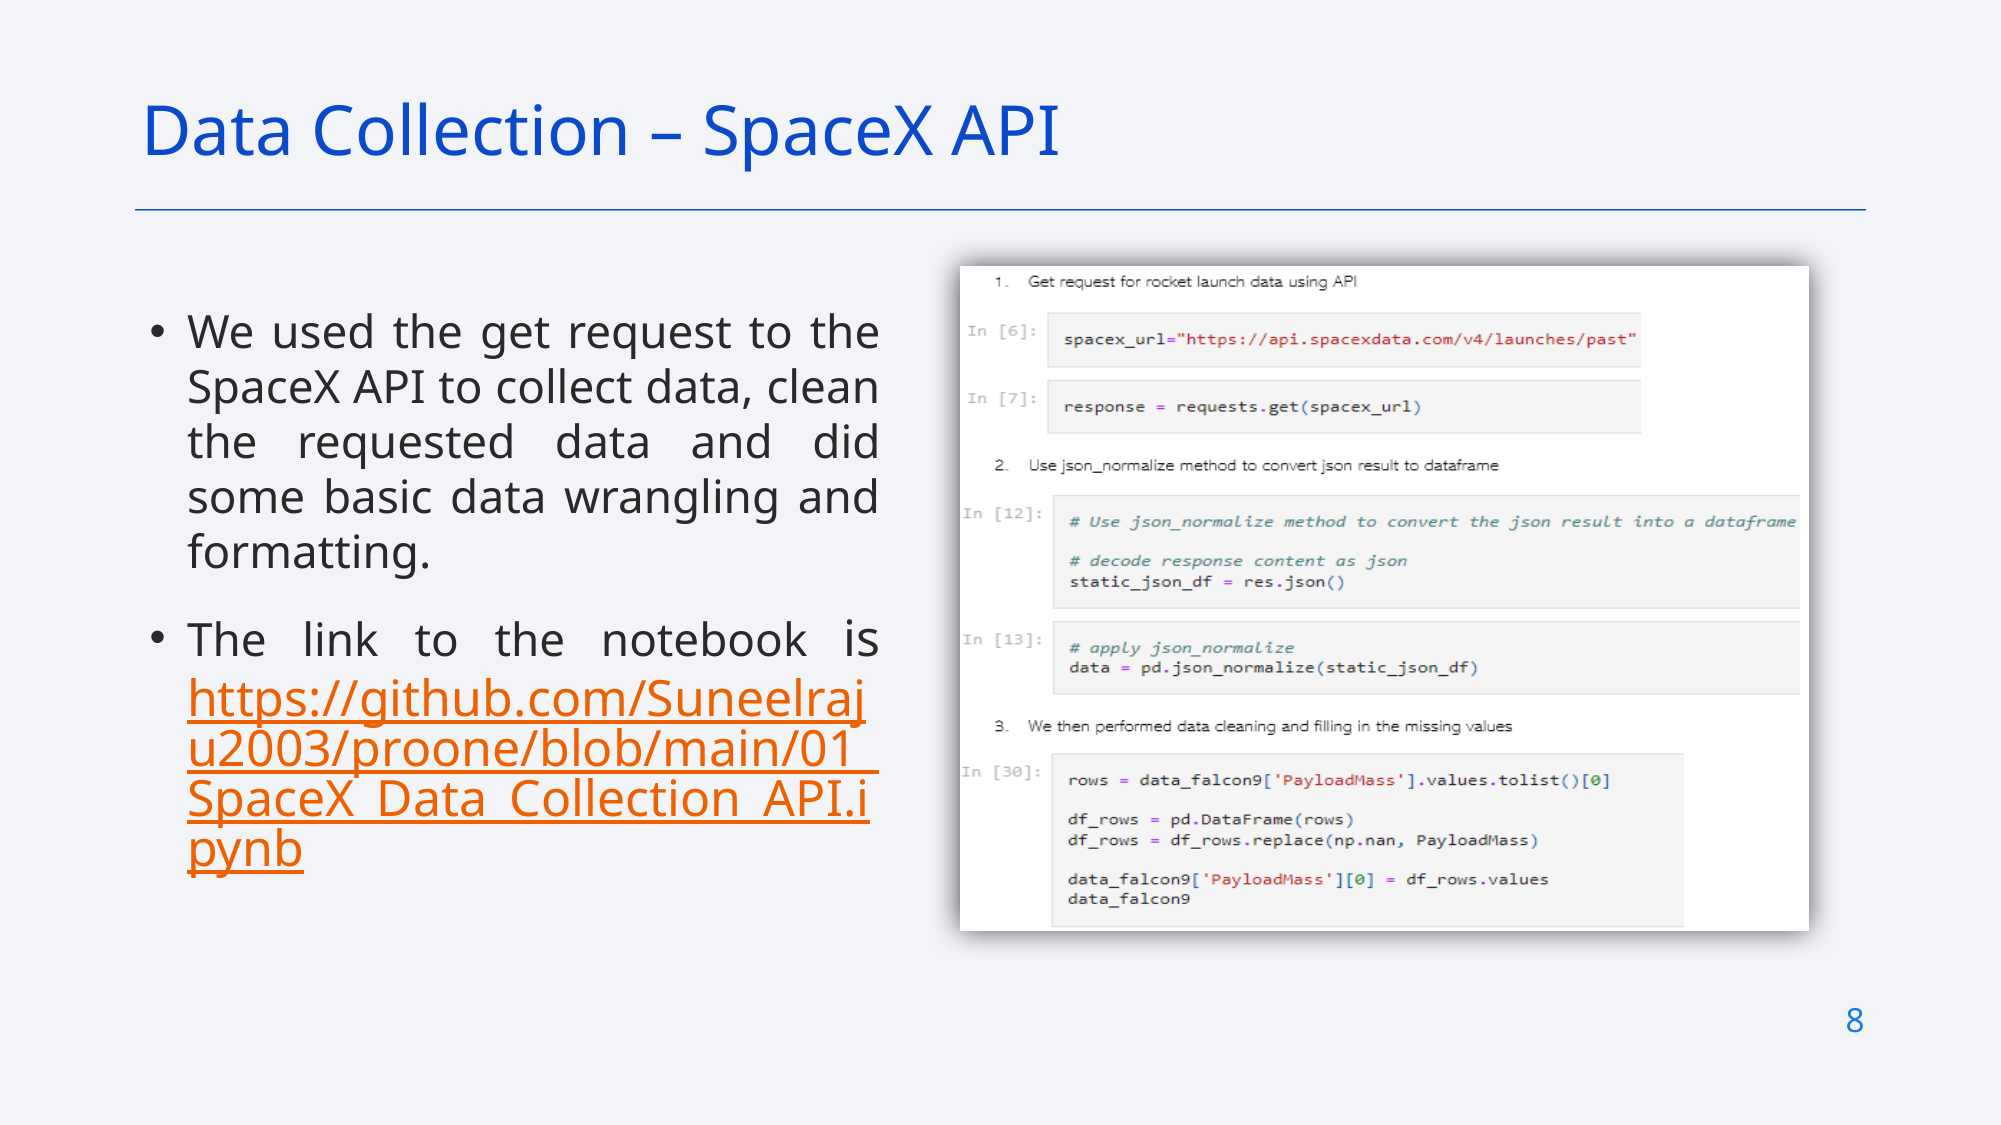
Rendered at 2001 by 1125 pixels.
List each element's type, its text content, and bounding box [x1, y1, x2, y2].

text_box Data Collection – SpaceX API [126, 88, 1852, 179]
list We used the get request to the SpaceX API to collect data, clean the requested data and did some basic data wrangling and formatting. The link to the notebook is https://github.com/Suneelraju2003/proone/blob/main/01_SpaceX_Data_Collection_API.ipynb [134, 295, 896, 989]
slide_number 8 [1429, 988, 1880, 1055]
picture [0, 0, 2001, 1125]
